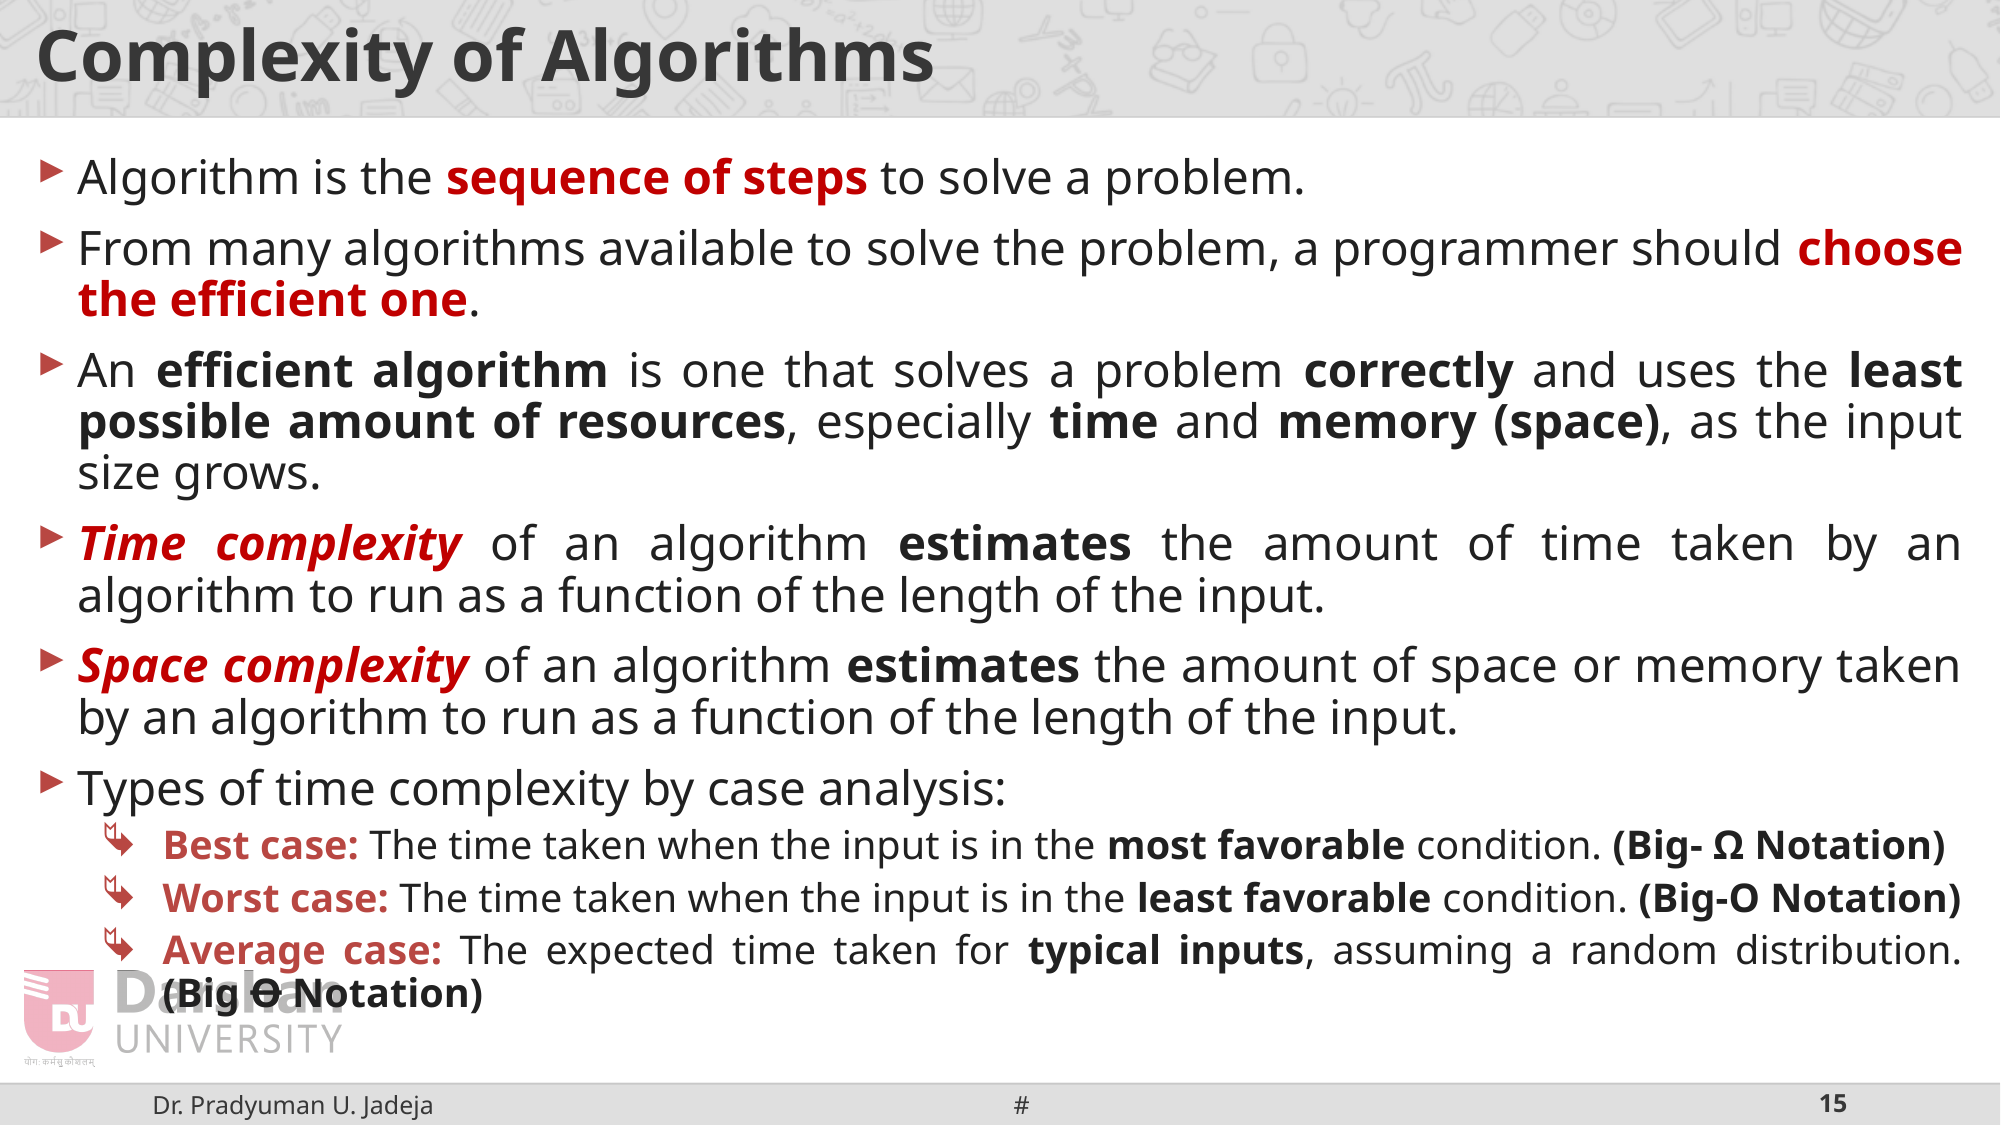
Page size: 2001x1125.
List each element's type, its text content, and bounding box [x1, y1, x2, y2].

title Complexity of Algorithms [0, 0, 2000, 117]
list Algorithm is the sequence of steps to solve a problem. From many algorithms available to solve the problem, a programmer should choose the efficient one. An efficient algorithm is one that solves a problem correctly and uses the least possible amount of resources, especially time and memory (space), as the input size grows. Time complexity of an algorithm estimates the amount of time taken by an algorithm to run as a function of the length of the input. Space complexity of an algorithm estimates the amount of space or memory taken by an algorithm to run as a function of the length of the input. Types of time complexity by case analysis: Best case: The time taken when the input is in the most favorable condition. (Big- Ω Notation) Worst case: The time taken when the input is in the least favorable condition. (Big-O Notation) Average case: The expected time taken for typical inputs, assuming a random distribution. (Big Ꝋ Notation) [21, 145, 1979, 1063]
